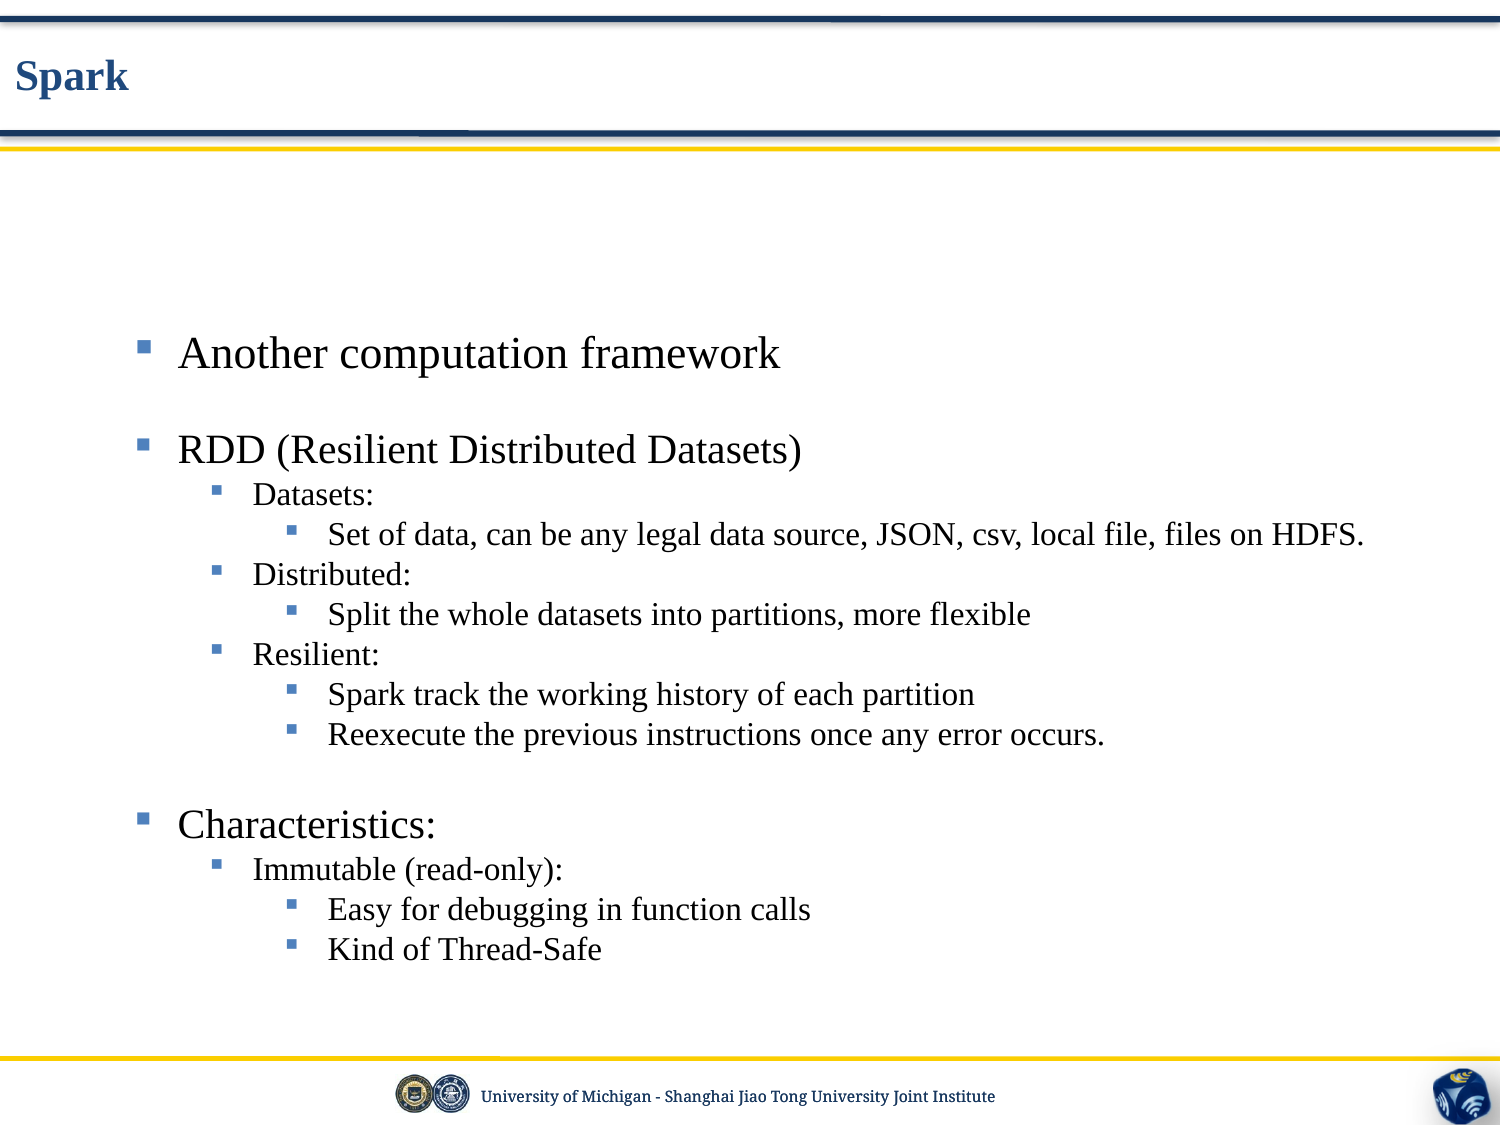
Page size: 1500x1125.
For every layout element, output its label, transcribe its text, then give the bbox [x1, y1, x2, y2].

picture [395, 1074, 470, 1113]
picture [1423, 1058, 1494, 1125]
text_box Another computation framework RDD (Resilient Distributed Datasets) Datasets: Set of data, can be any legal data source, JSON, csv, local file, files on HDFS. Distributed: Split the whole datasets into partitions, more flexible Resilient: Spark track the working history of each partition Reexecute the previous instructions once any error occurs. Characteristics: Immutable (read-only): Easy for debugging in function calls Kind of Thread-Safe [120, 314, 1500, 865]
text_box Spark [0, 21, 1500, 126]
text_box [97, 297, 1500, 847]
